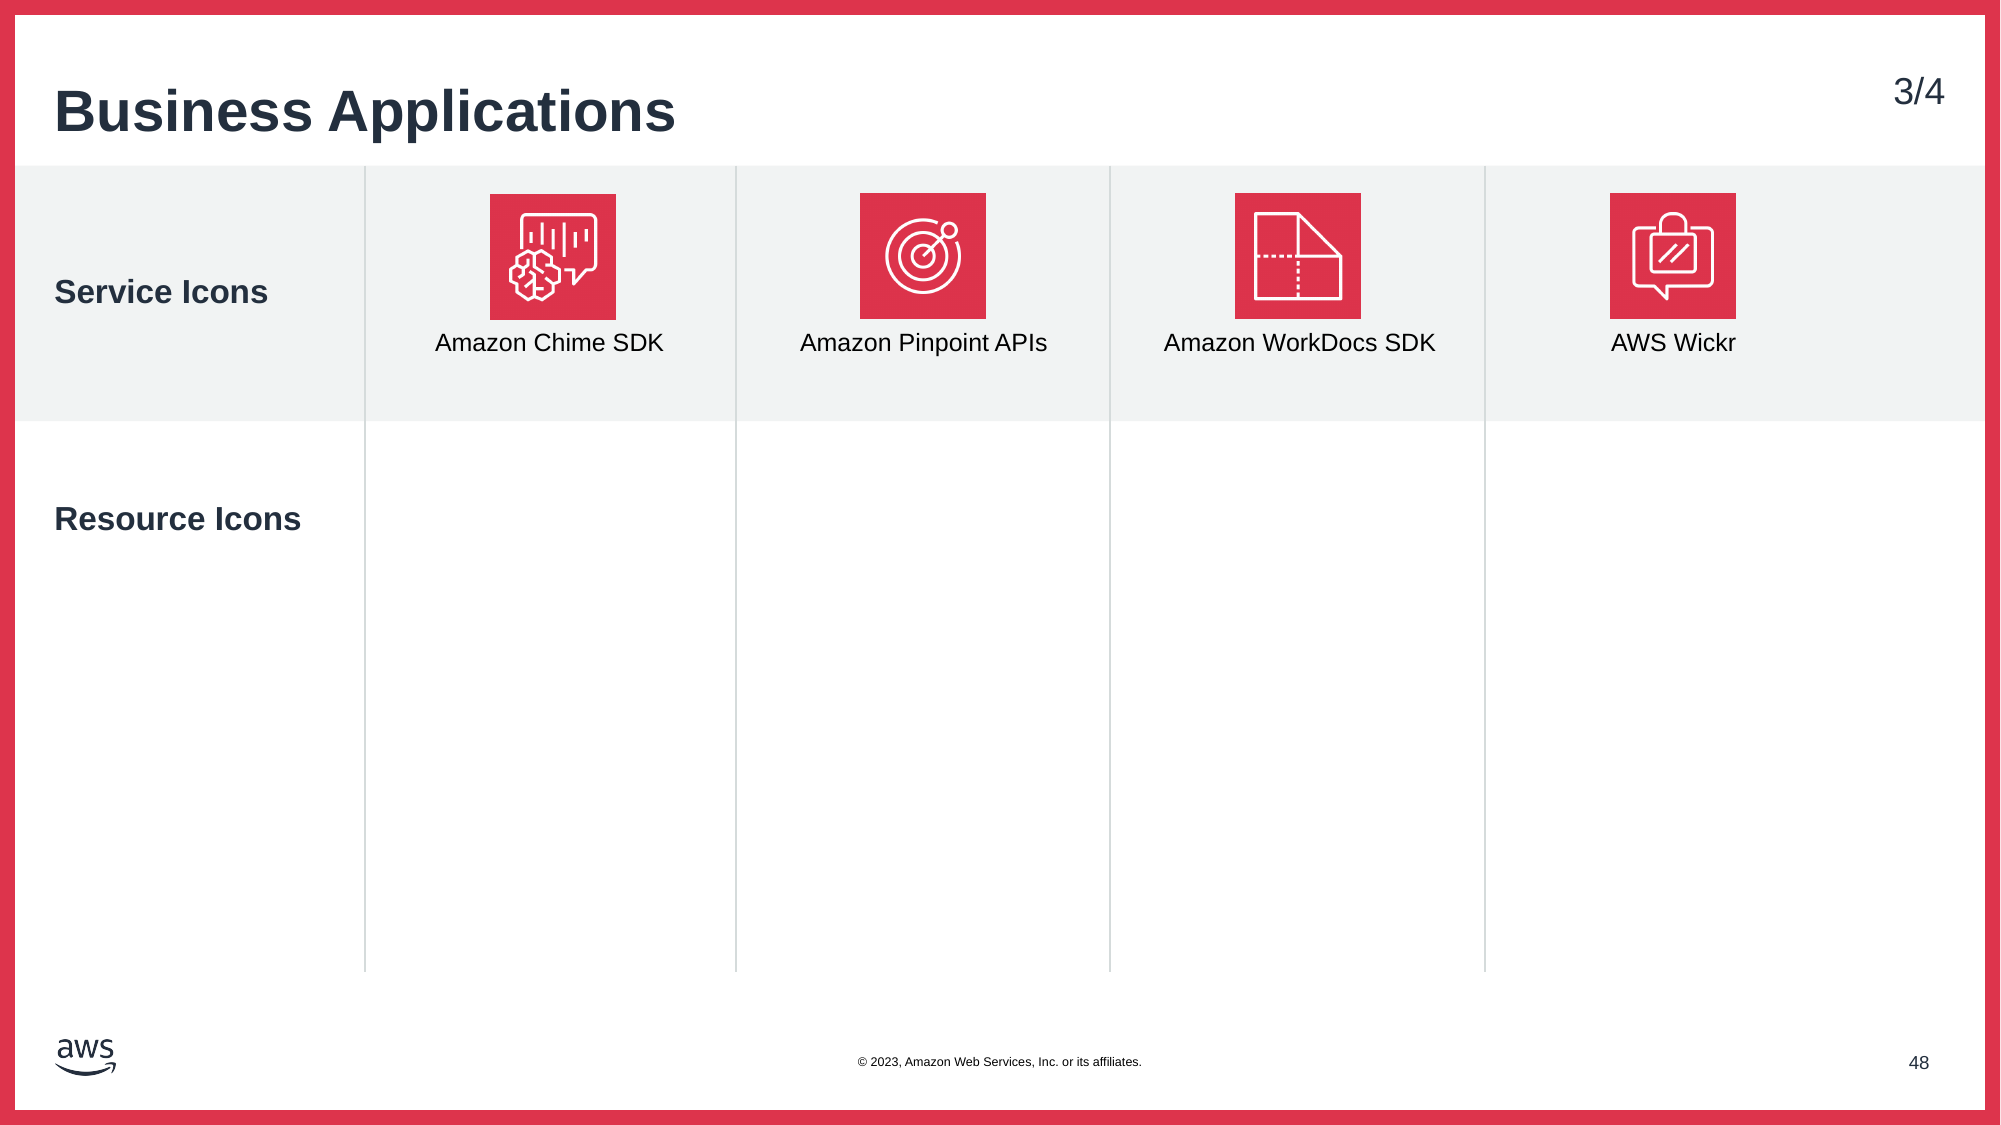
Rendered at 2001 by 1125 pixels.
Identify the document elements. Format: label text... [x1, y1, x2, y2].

text_box Amazon Chime SDK [363, 319, 735, 364]
picture [860, 193, 986, 319]
picture [490, 194, 616, 320]
picture [1235, 193, 1361, 319]
text_box Amazon Pinpoint APIs [736, 319, 1110, 364]
slide_number 48 [1494, 1031, 1945, 1092]
picture [55, 1039, 116, 1076]
picture [1610, 193, 1736, 319]
text_box AWS Wickr [1493, 319, 1855, 364]
list 3/4 [1693, 59, 1961, 166]
text_box Amazon WorkDocs SDK [1113, 319, 1484, 364]
title Business Applications [39, 59, 1457, 166]
footer © 2023, Amazon Web Services, Inc. or its affiliates. [662, 1031, 1338, 1092]
